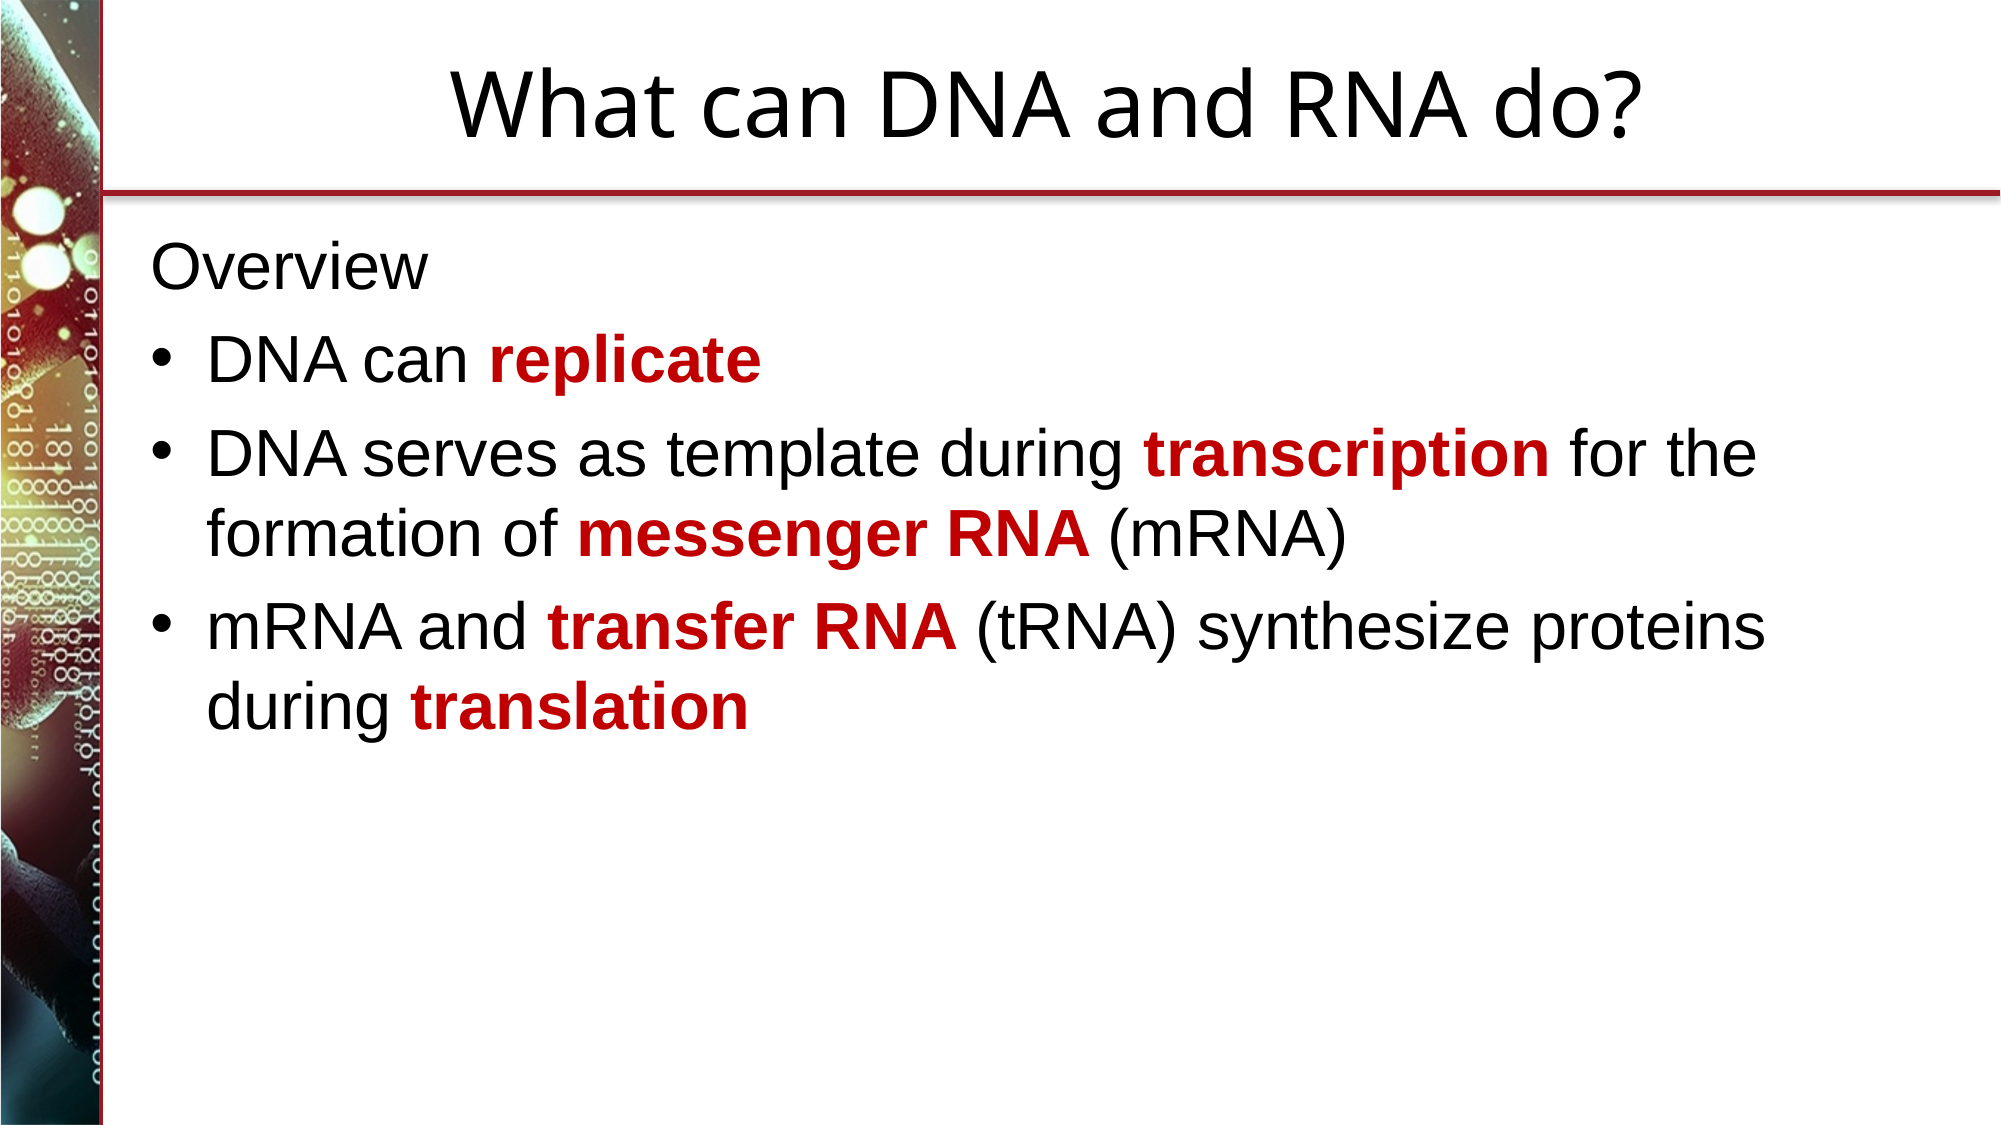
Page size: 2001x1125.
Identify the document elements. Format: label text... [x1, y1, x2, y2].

list Overview DNA can replicate DNA serves as template during transcription for the formation of messenger RNA (mRNA) mRNA and transfer RNA (tRNA) synthesize proteins during translation [135, 215, 1960, 1099]
picture [1, 1, 99, 1124]
title What can DNA and RNA do? [135, 31, 1960, 171]
